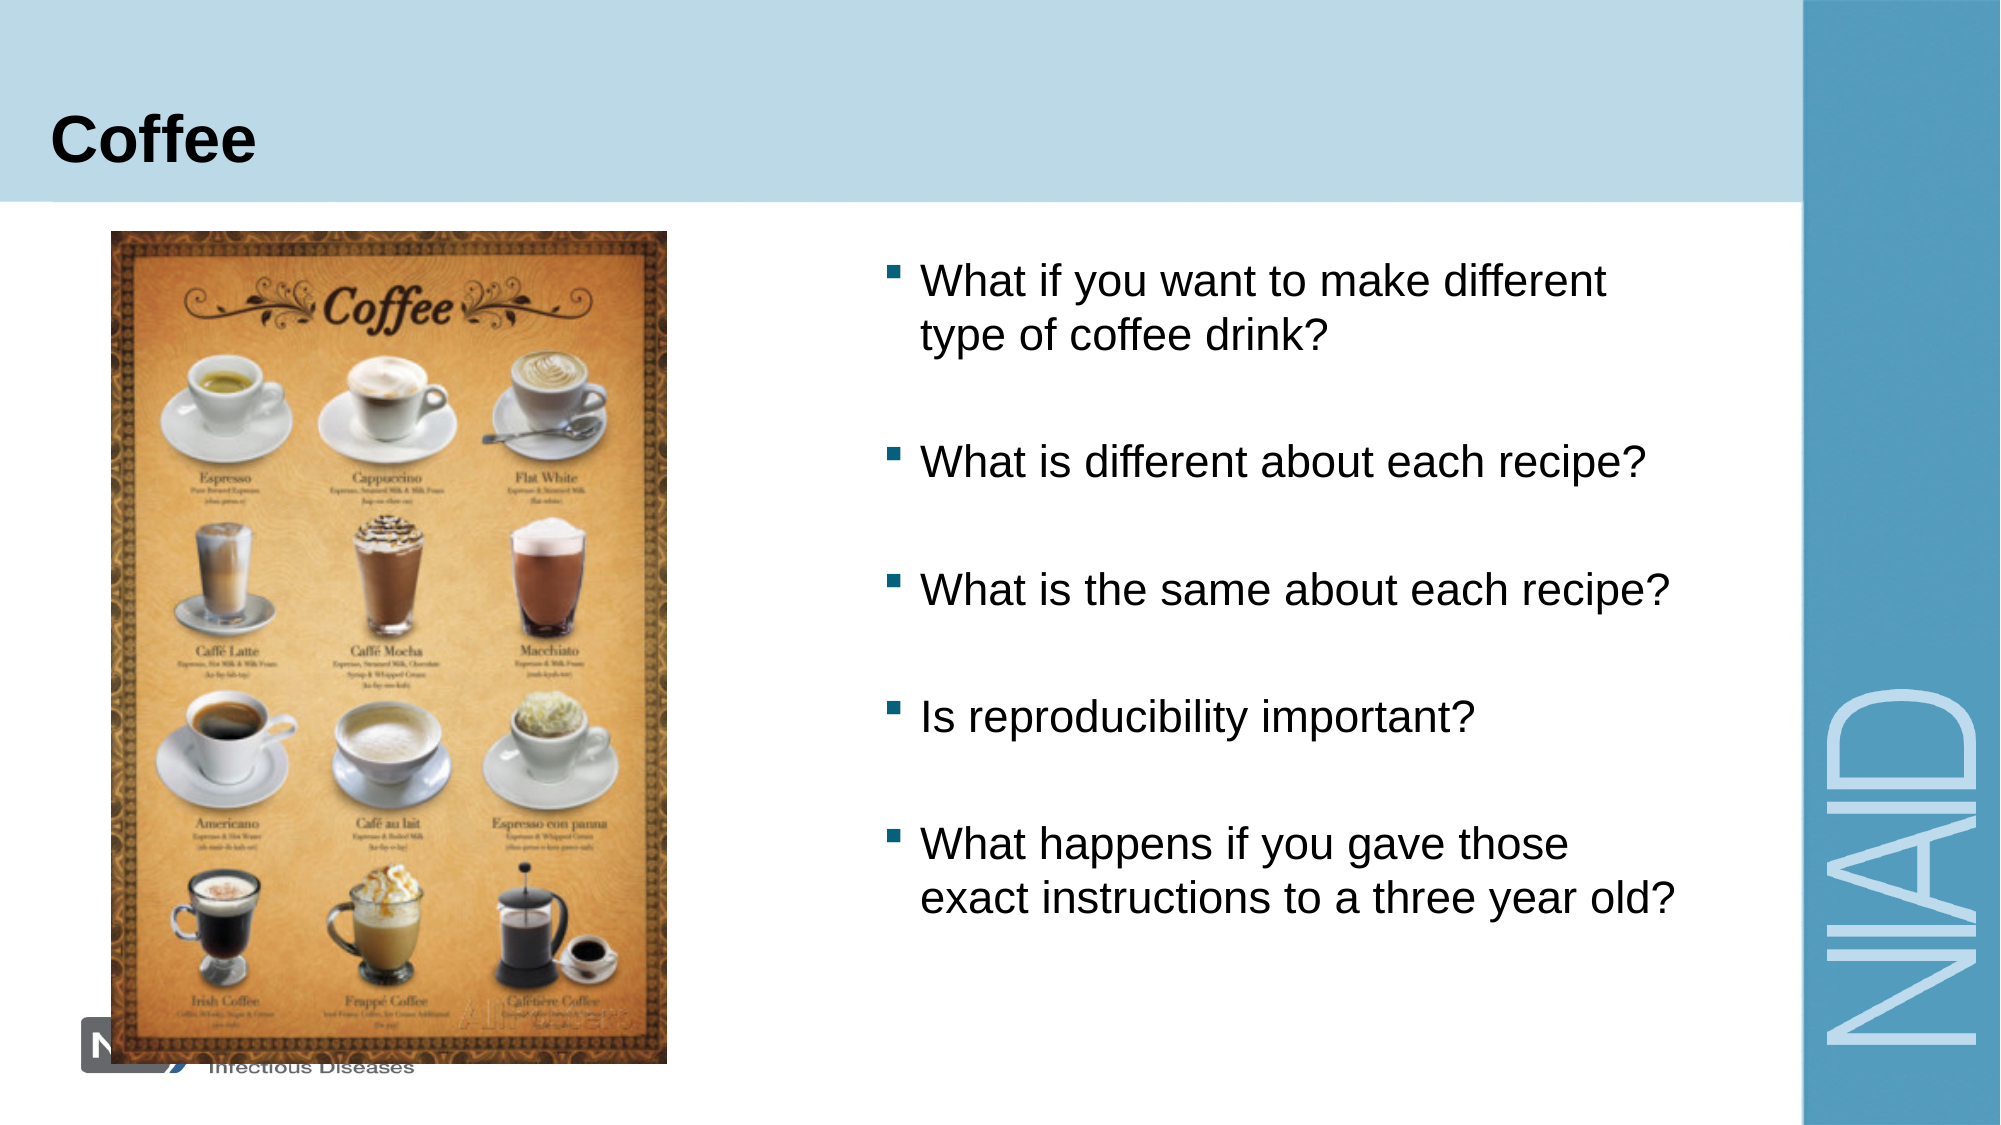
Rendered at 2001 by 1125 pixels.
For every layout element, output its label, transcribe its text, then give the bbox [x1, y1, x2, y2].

list What if you want to make different type of coffee drink? What is different about each recipe? What is the same about each recipe? Is reproducibility important? What happens if you gave those exact instructions to a three year old? [883, 250, 1684, 975]
picture [0, 0, 2000, 1125]
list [110, 231, 668, 1064]
title Coffee [50, 25, 1700, 176]
